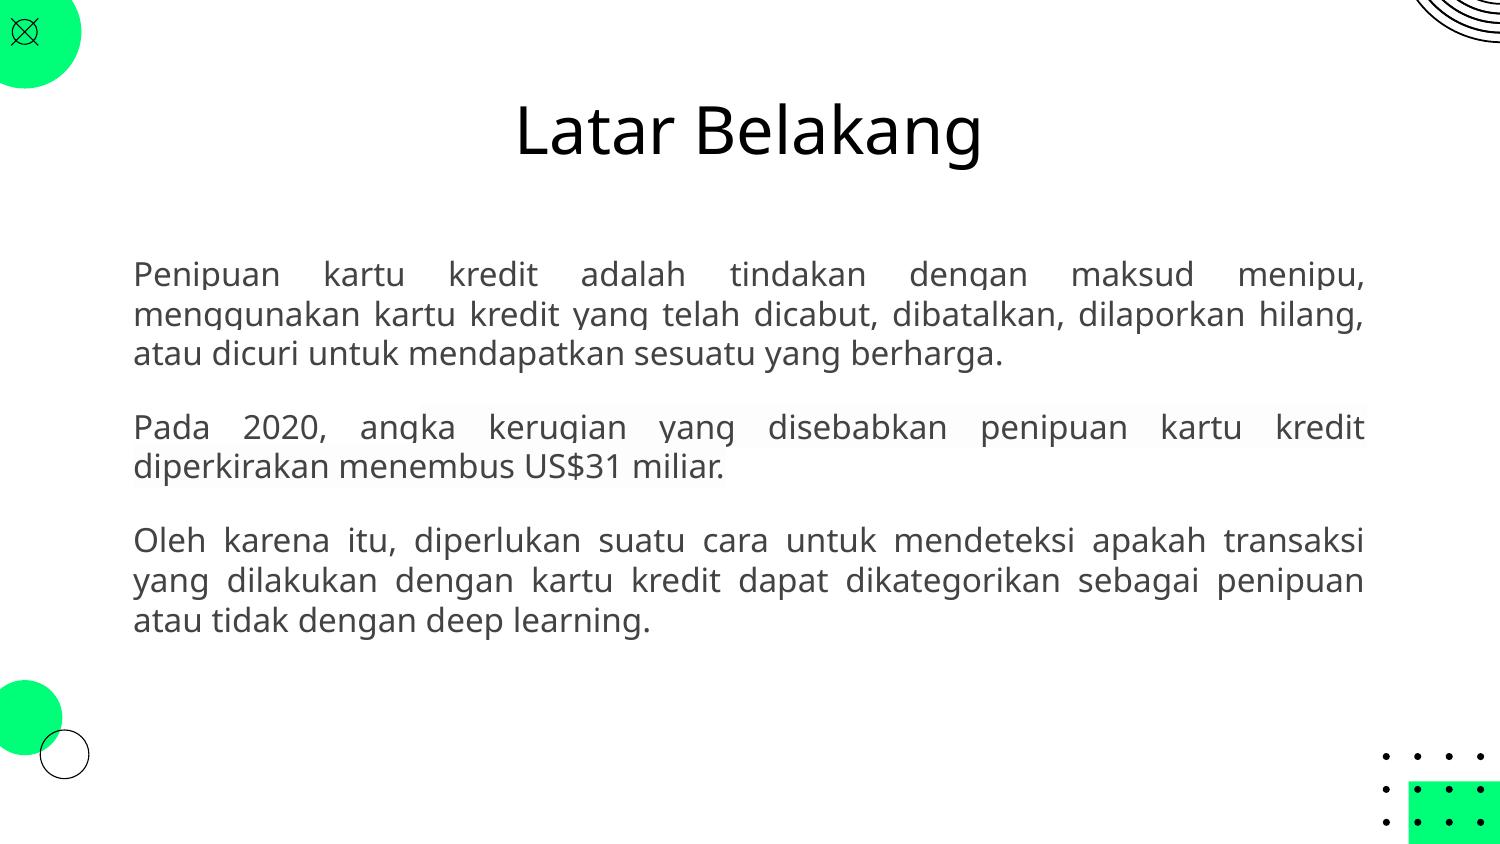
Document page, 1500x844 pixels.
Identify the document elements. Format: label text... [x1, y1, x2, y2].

title Latar Belakang [118, 72, 1382, 180]
list Penipuan kartu kredit adalah tindakan dengan maksud menipu, menggunakan kartu kredit yang telah dicabut, dibatalkan, dilaporkan hilang, atau dicuri untuk mendapatkan sesuatu yang berharga. Pada 2020, angka kerugian yang disebabkan penipuan kartu kredit diperkirakan menembus US$31 miliar. Oleh karena itu, diperlukan suatu cara untuk mendeteksi apakah transaksi yang dilakukan dengan kartu kredit dapat dikategorikan sebagai penipuan atau tidak dengan deep learning. [118, 237, 1382, 756]
